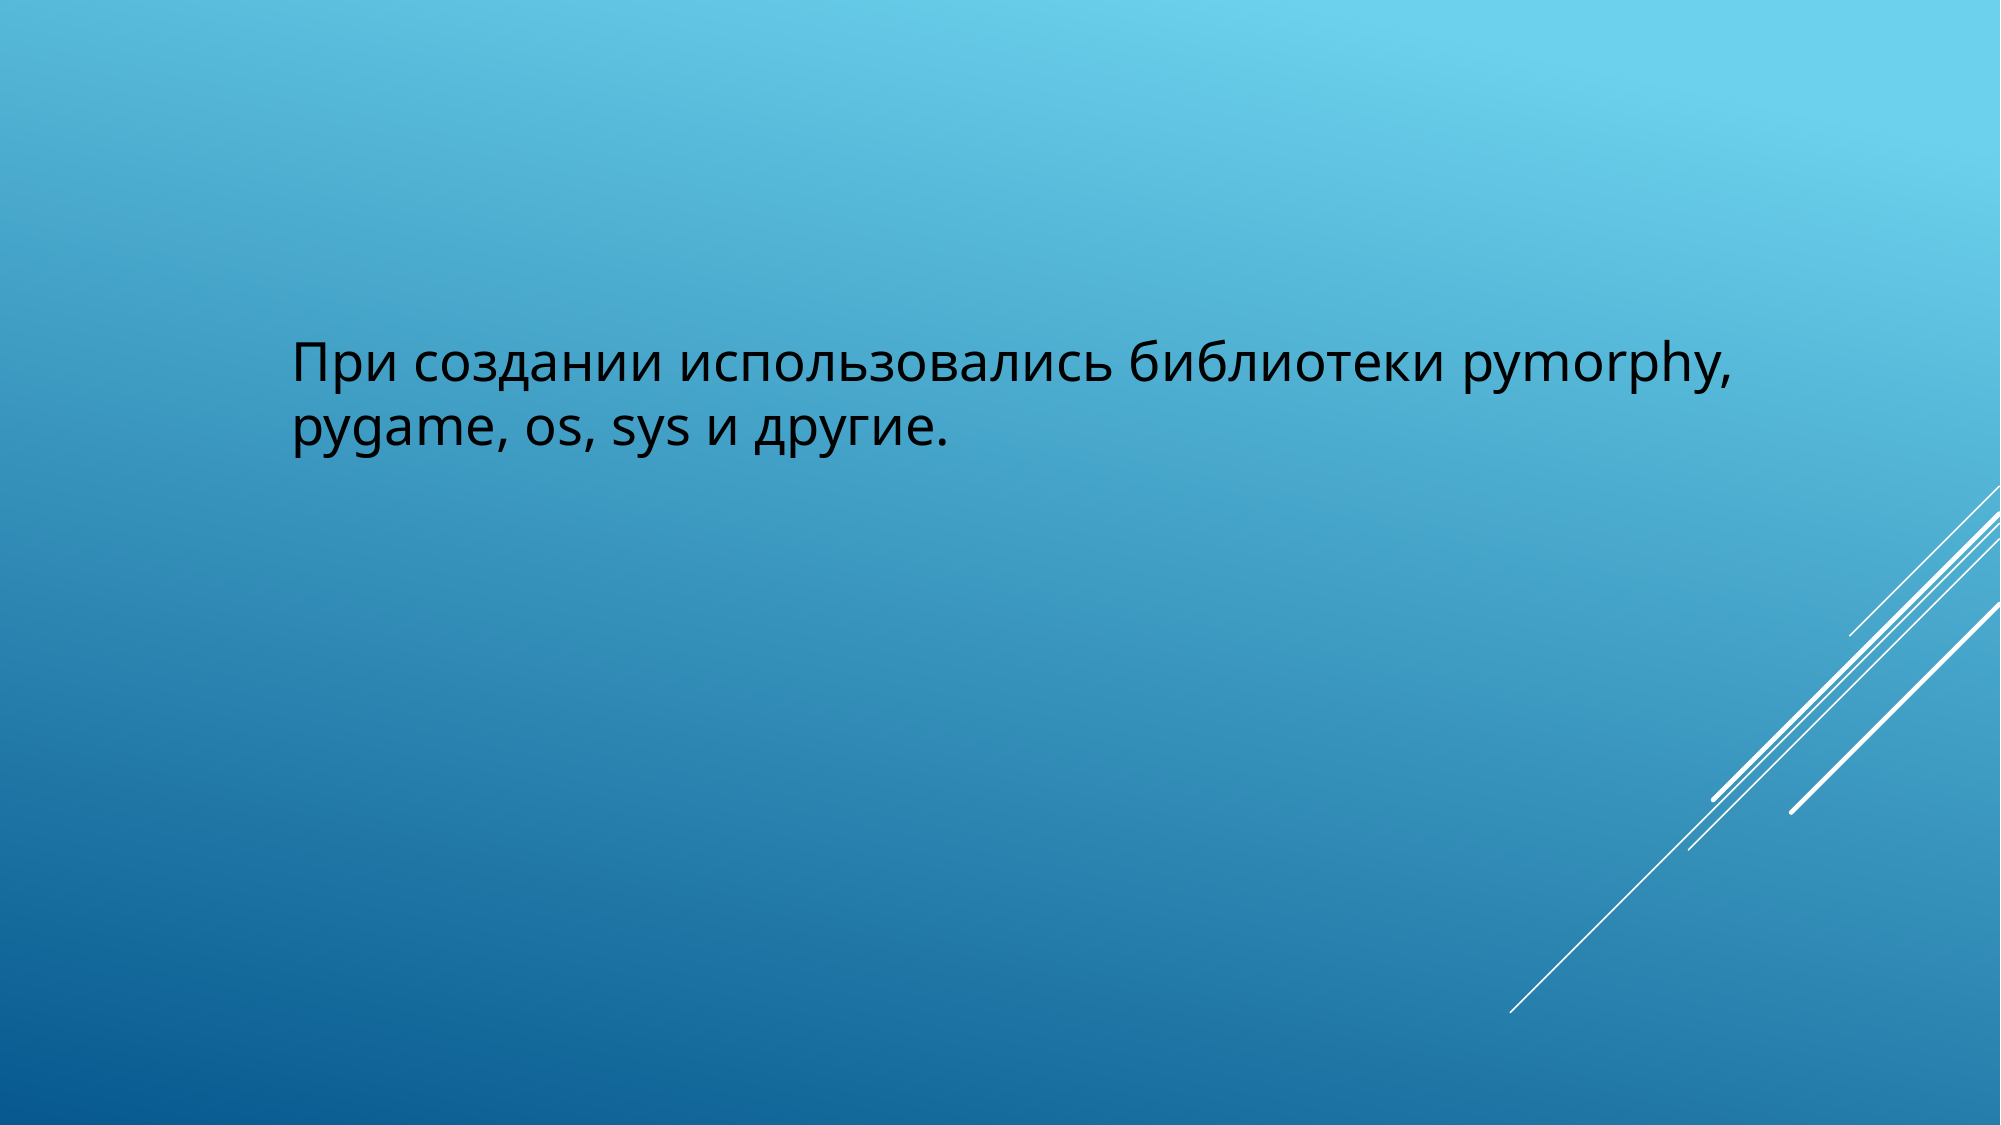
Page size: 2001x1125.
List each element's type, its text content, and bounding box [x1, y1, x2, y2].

text_box При создании использовались библиотеки pymorphy, pygame, os, sys и другие. [276, 319, 1766, 465]
